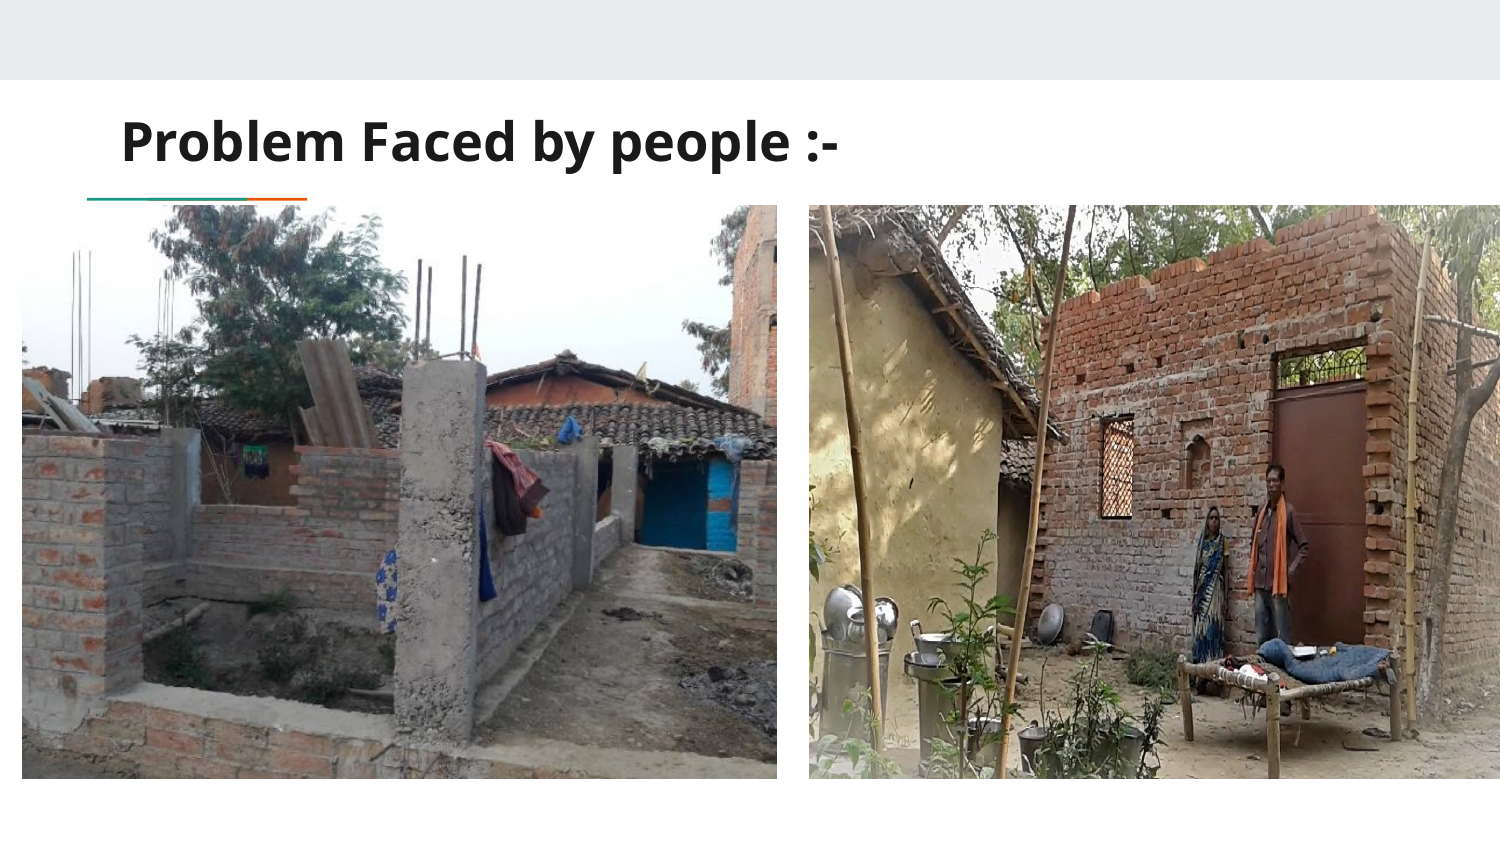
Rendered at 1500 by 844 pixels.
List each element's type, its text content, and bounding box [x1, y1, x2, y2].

title Problem Faced by people :- [105, 92, 1367, 181]
picture [809, 204, 1500, 779]
picture [22, 204, 777, 779]
